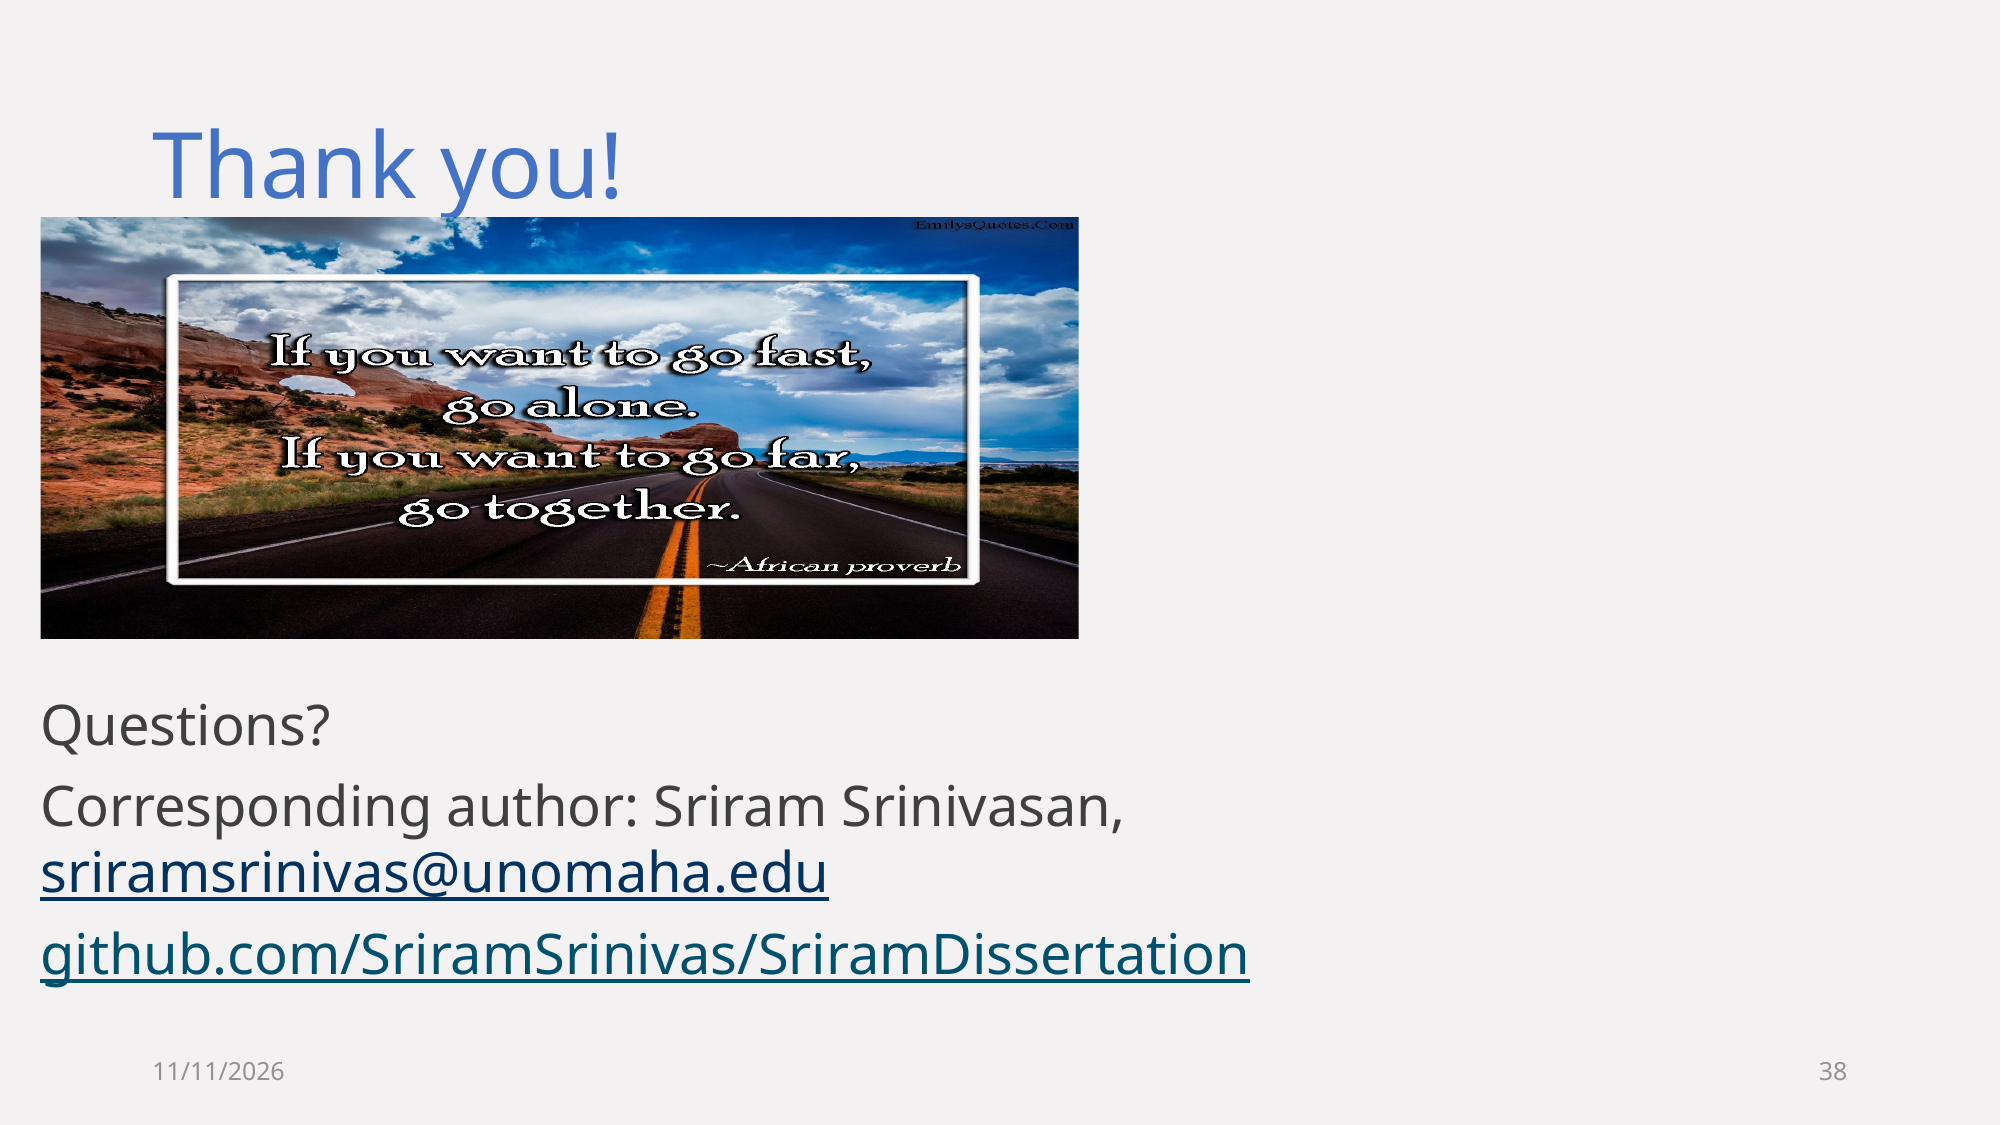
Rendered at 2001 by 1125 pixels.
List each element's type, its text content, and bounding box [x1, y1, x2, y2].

title Thank you! [137, 59, 1863, 278]
text_box [40, 217, 1079, 639]
slide_number 38 [1412, 1042, 1863, 1103]
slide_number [137, 1042, 588, 1103]
list Questions? Corresponding author: Sriram Srinivasan, sriramsrinivas@unomaha.edu github.com/SriramSrinivas/SriramDissertation [25, 282, 1751, 996]
